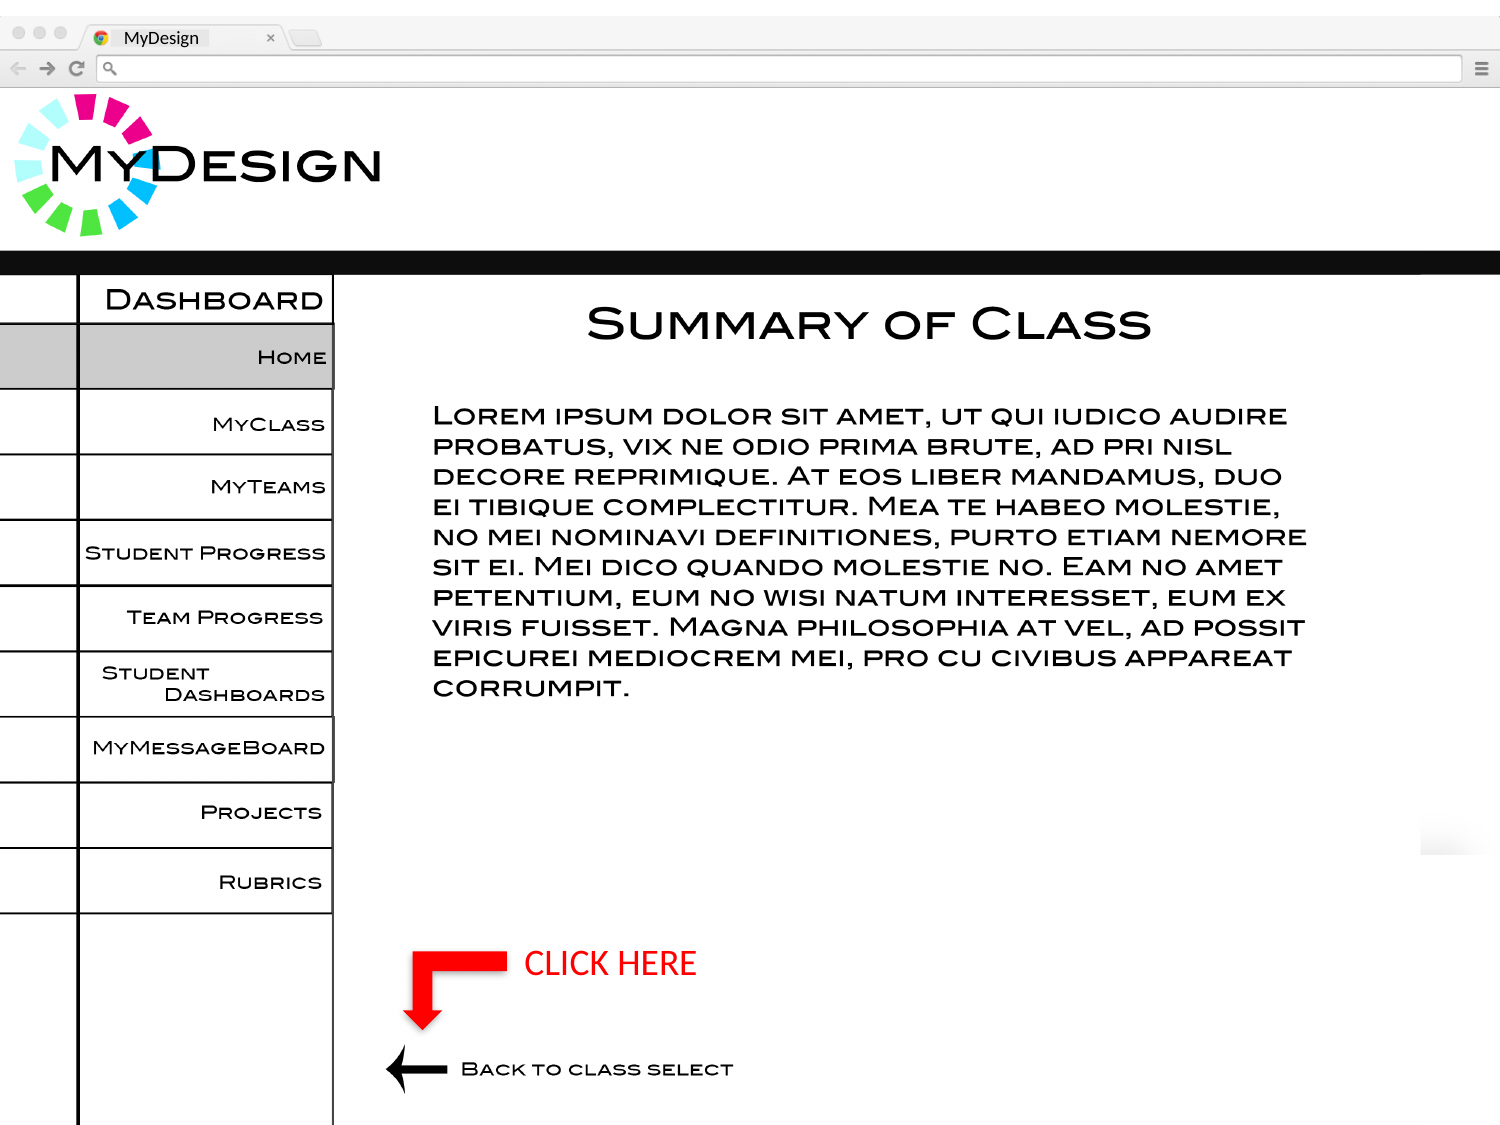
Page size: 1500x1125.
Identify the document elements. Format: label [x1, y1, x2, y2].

text_box [0, 16, 1500, 855]
picture [0, 92, 1421, 1125]
